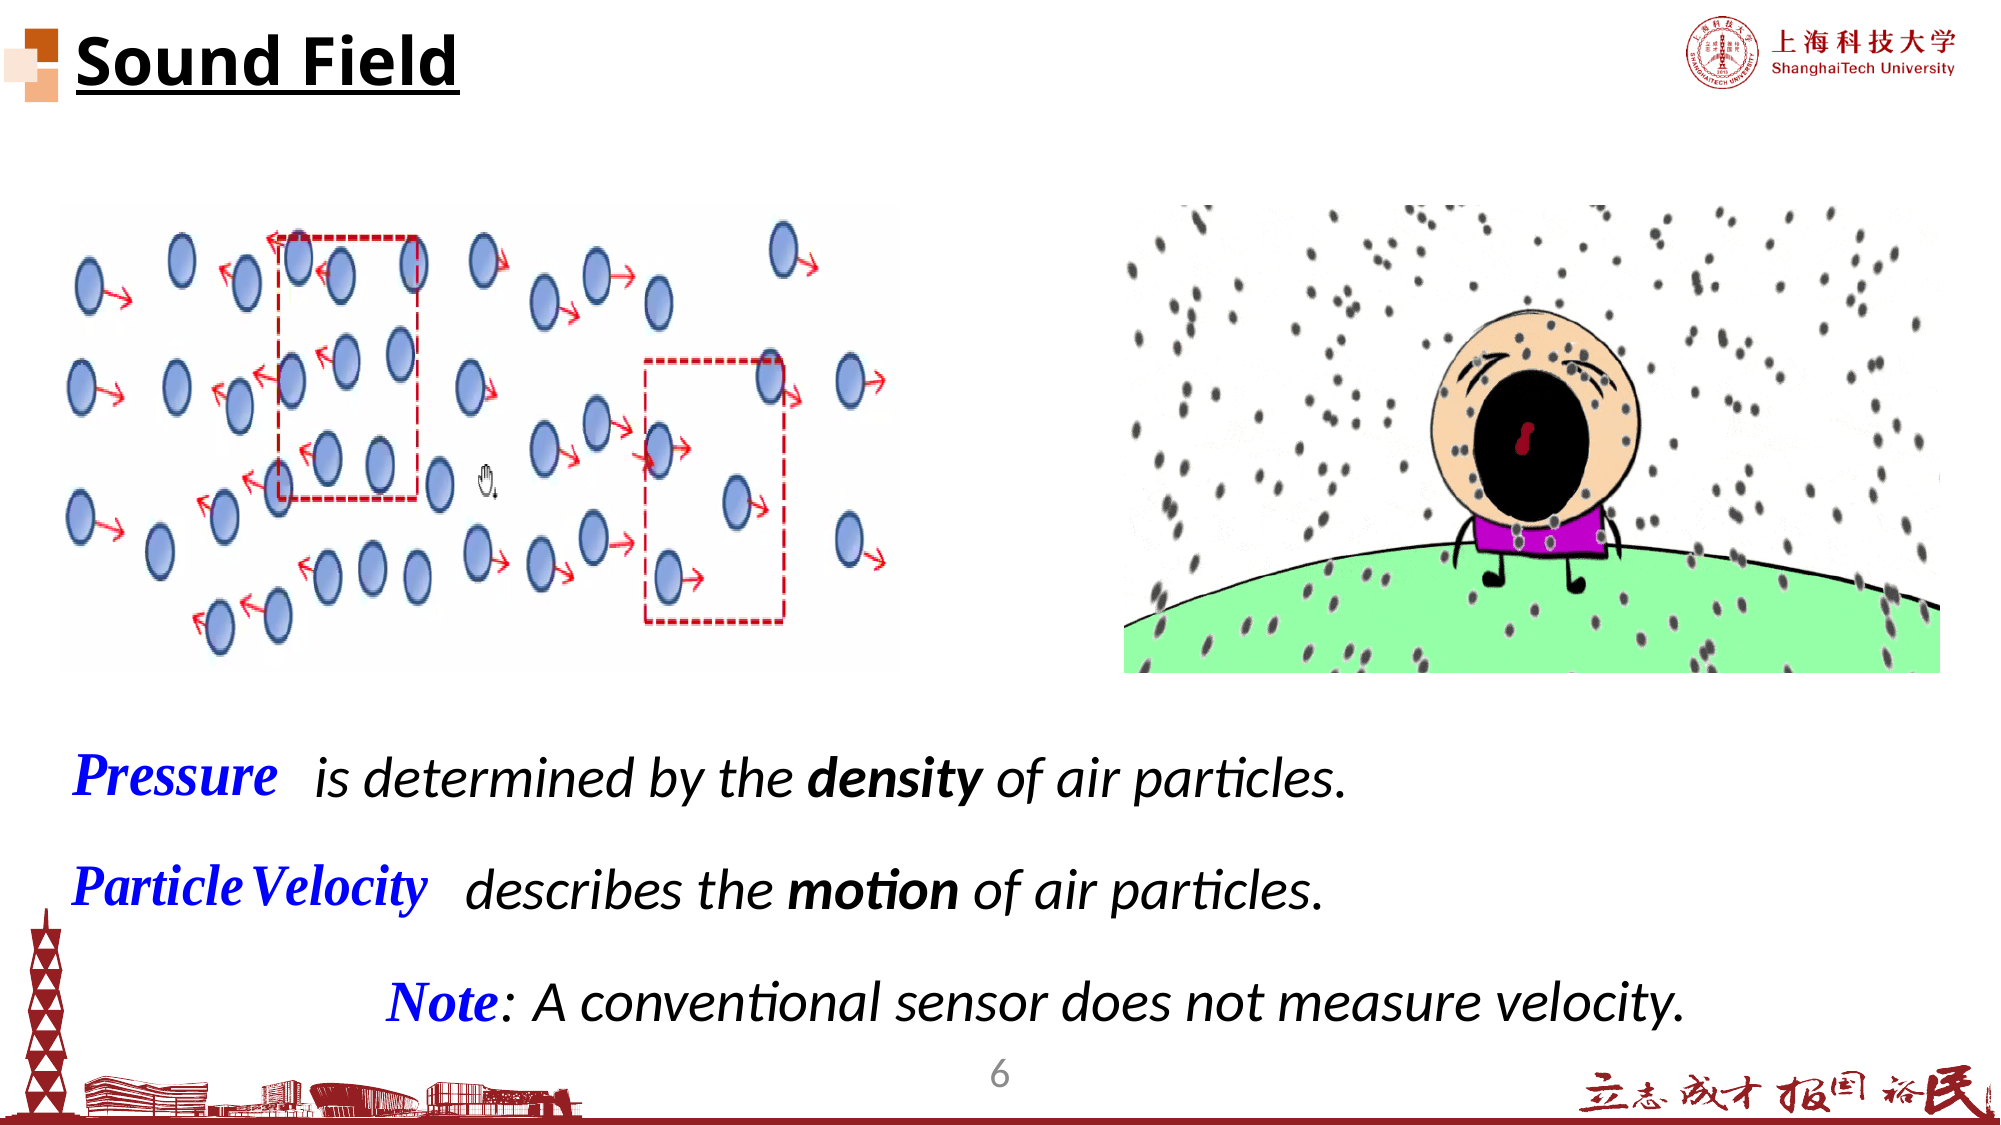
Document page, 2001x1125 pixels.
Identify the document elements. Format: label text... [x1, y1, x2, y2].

picture [60, 205, 899, 673]
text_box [60, 851, 441, 930]
picture [1123, 205, 1940, 673]
slide_number 6 [774, 1041, 1225, 1101]
picture [1686, 16, 1955, 89]
title Sound Field [60, 16, 1625, 112]
text_box is determined by the density of air particles. [290, 731, 1438, 817]
text_box describes the motion of air particles. [440, 843, 1421, 929]
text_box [60, 738, 291, 811]
text_box Note: A conventional sensor does not measure velocity. [361, 955, 1724, 1041]
